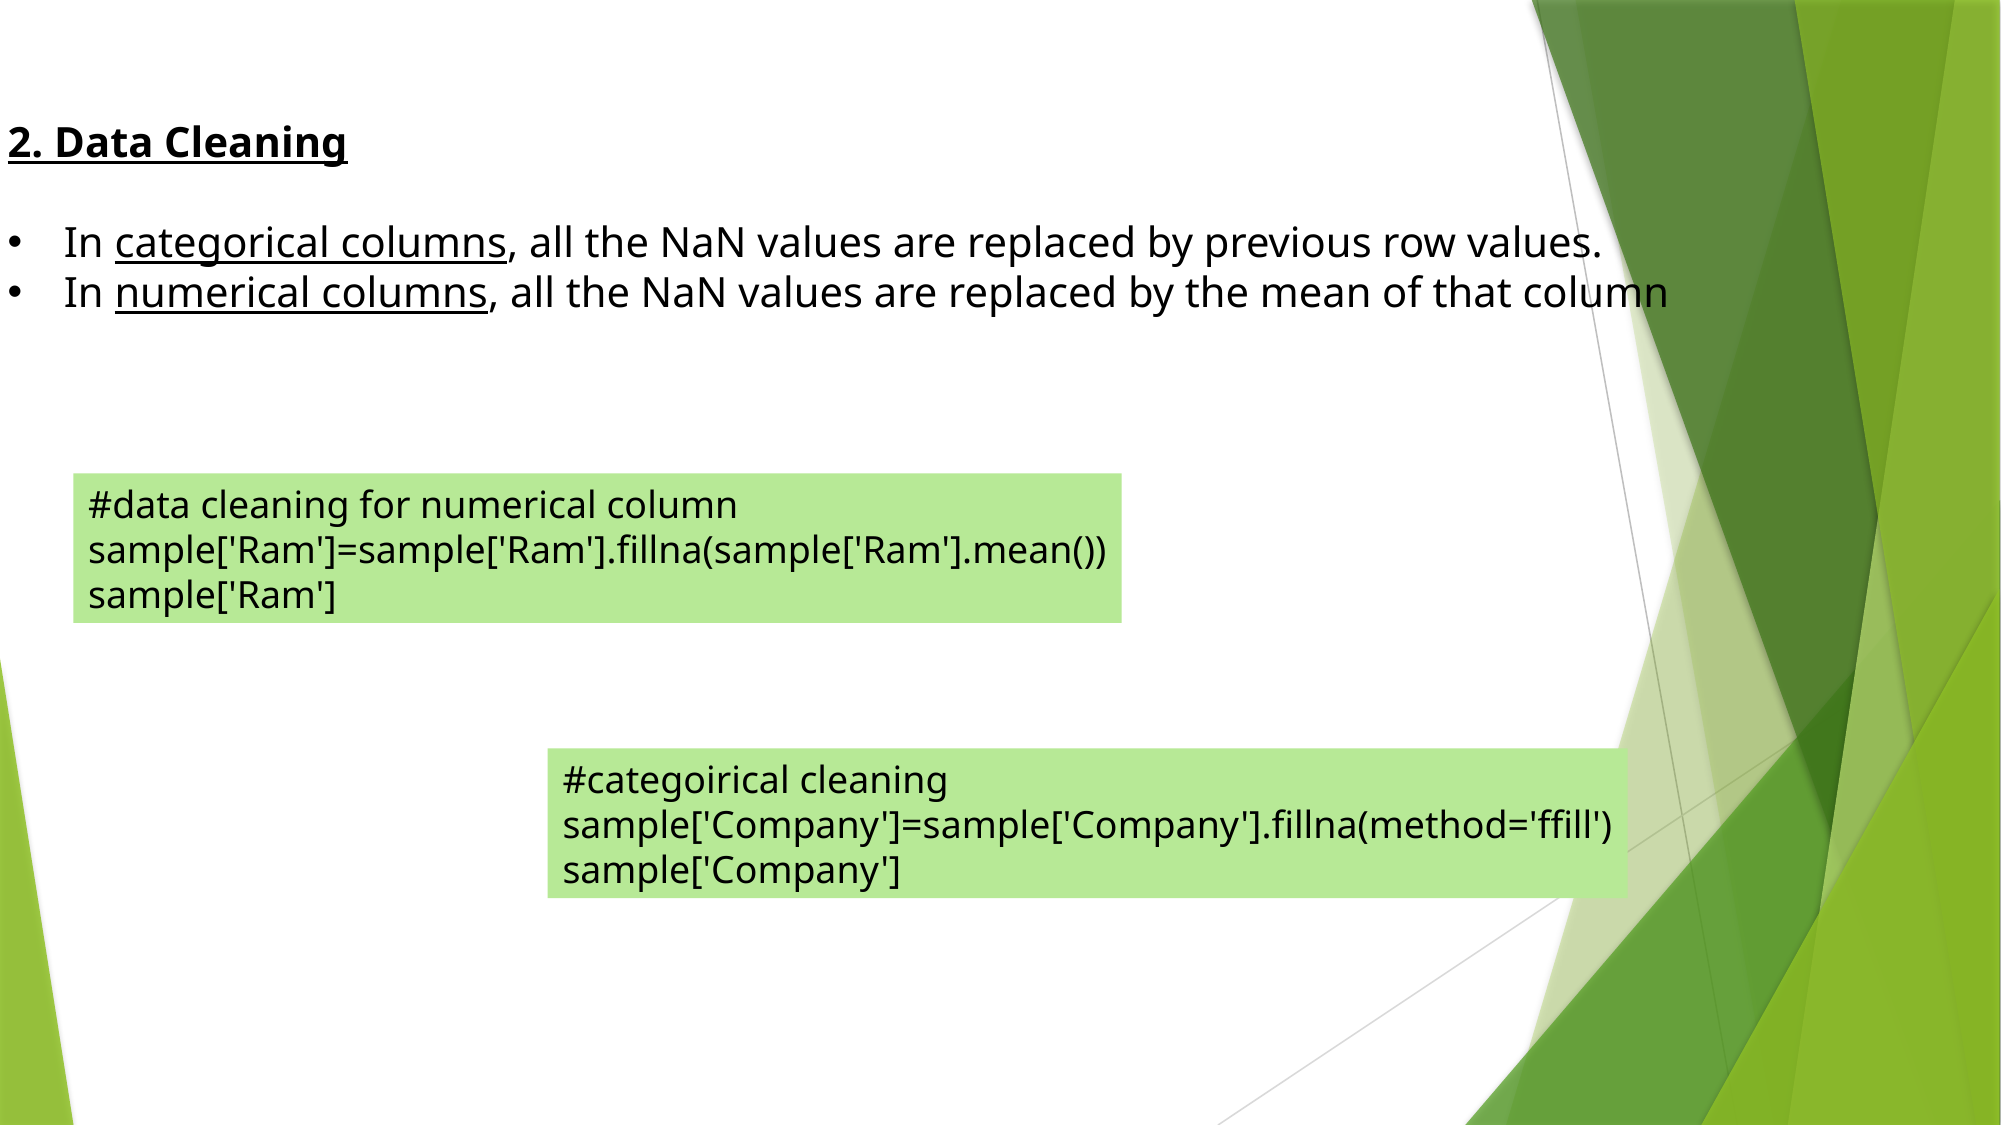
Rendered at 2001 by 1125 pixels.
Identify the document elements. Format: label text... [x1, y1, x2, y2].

text_box #categoirical cleaning sample['Company']=sample['Company'].fillna(method='ffill') sample['Company'] [547, 748, 1628, 899]
text_box 2. Data Cleaning In categorical columns, all the NaN values are replaced by previous row values. In numerical columns, all the NaN values are replaced by the mean of that column [0, 108, 1685, 374]
text_box #data cleaning for numerical column sample['Ram']=sample['Ram'].fillna(sample['Ram'].mean()) sample['Ram'] [73, 473, 1122, 623]
